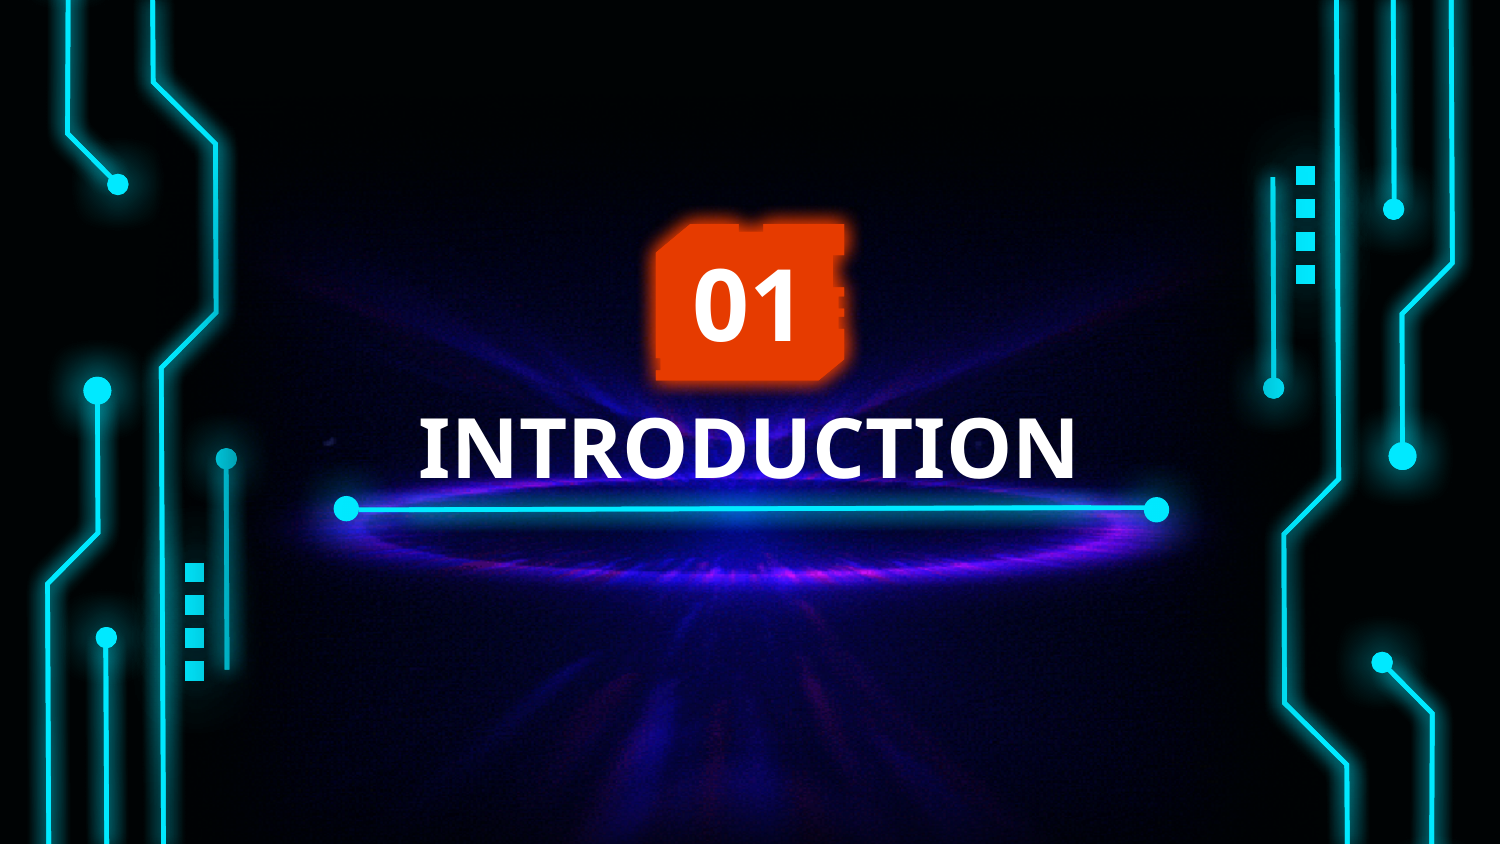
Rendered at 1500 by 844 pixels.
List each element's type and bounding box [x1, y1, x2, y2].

picture [156, 87, 1320, 844]
text_box [358, 507, 1153, 511]
text_box [655, 223, 845, 381]
